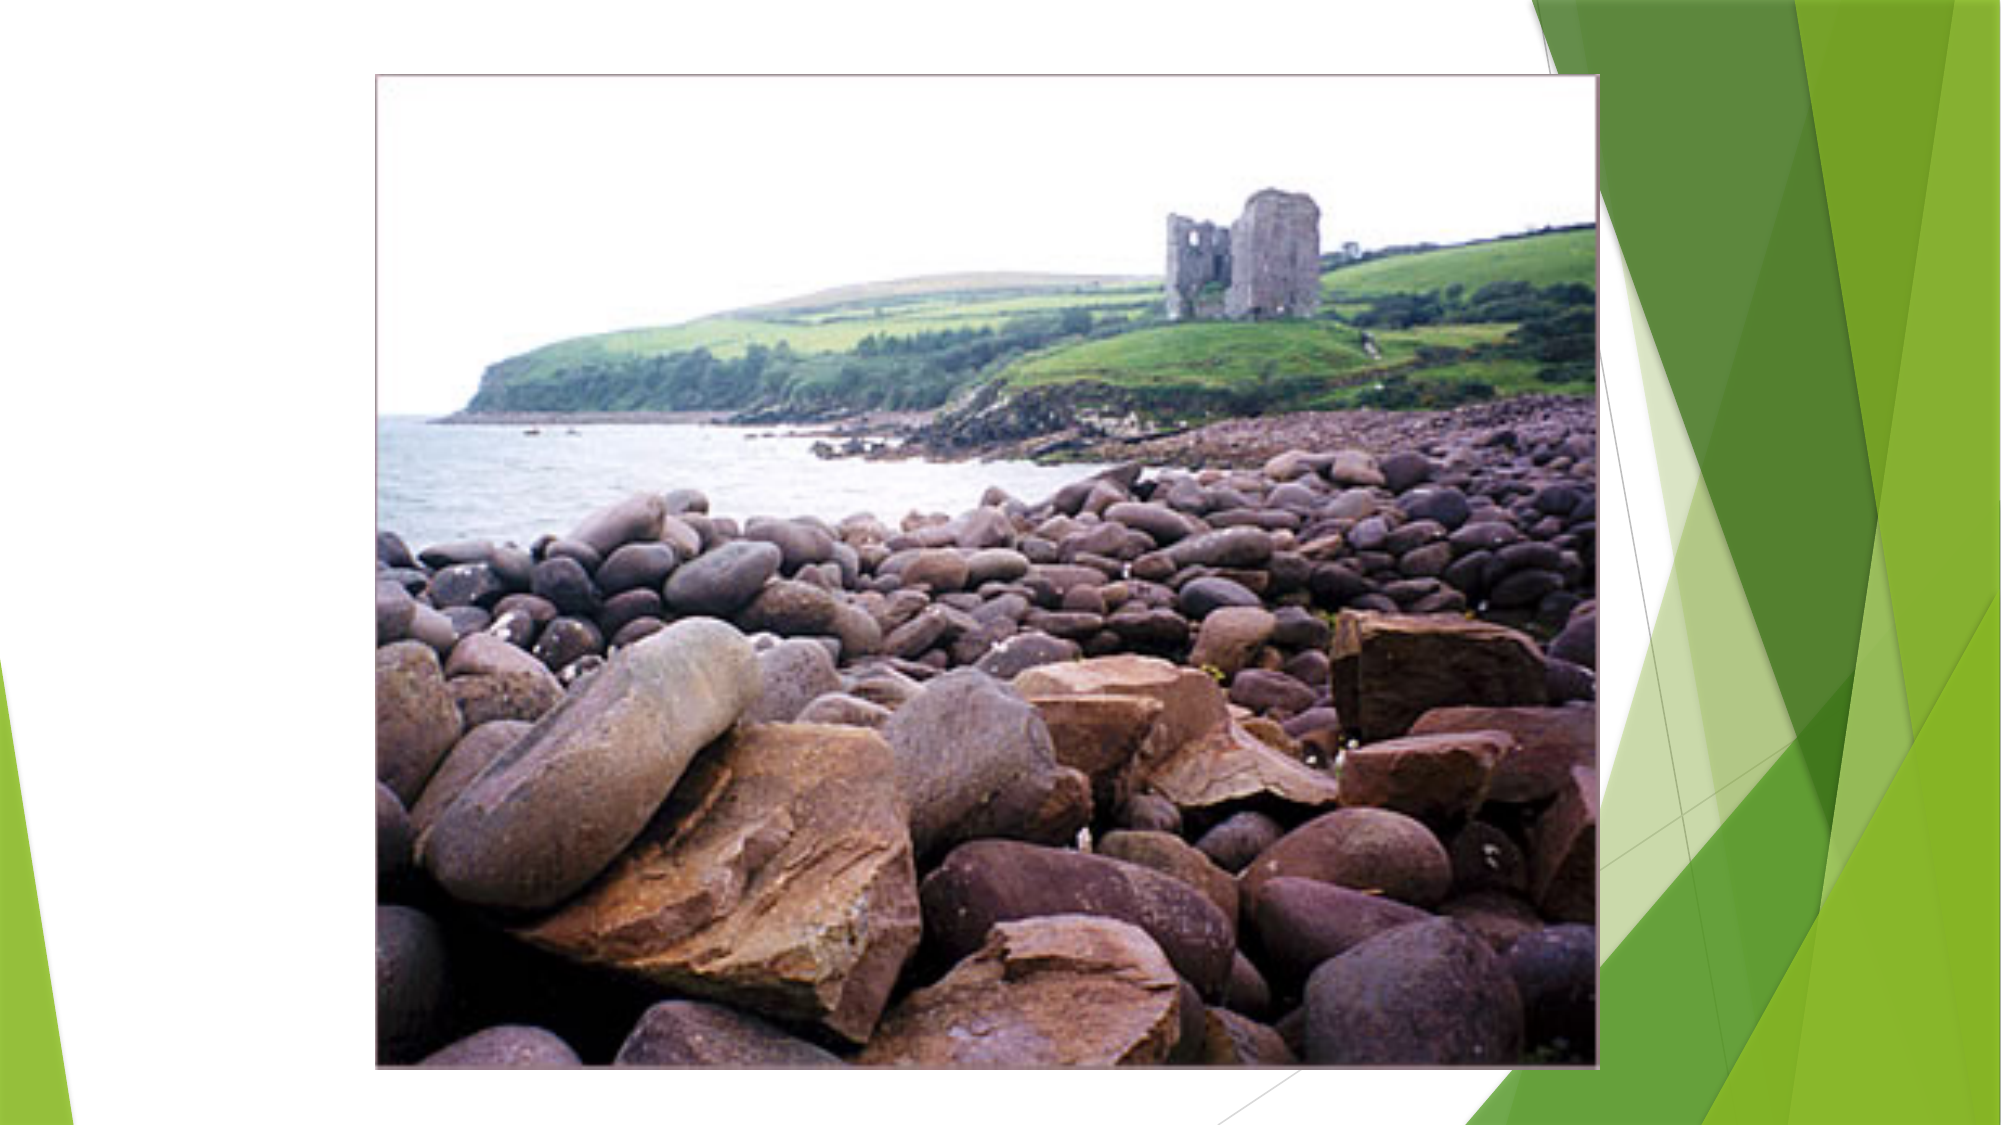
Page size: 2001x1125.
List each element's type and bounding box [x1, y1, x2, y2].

picture [374, 74, 1601, 1071]
